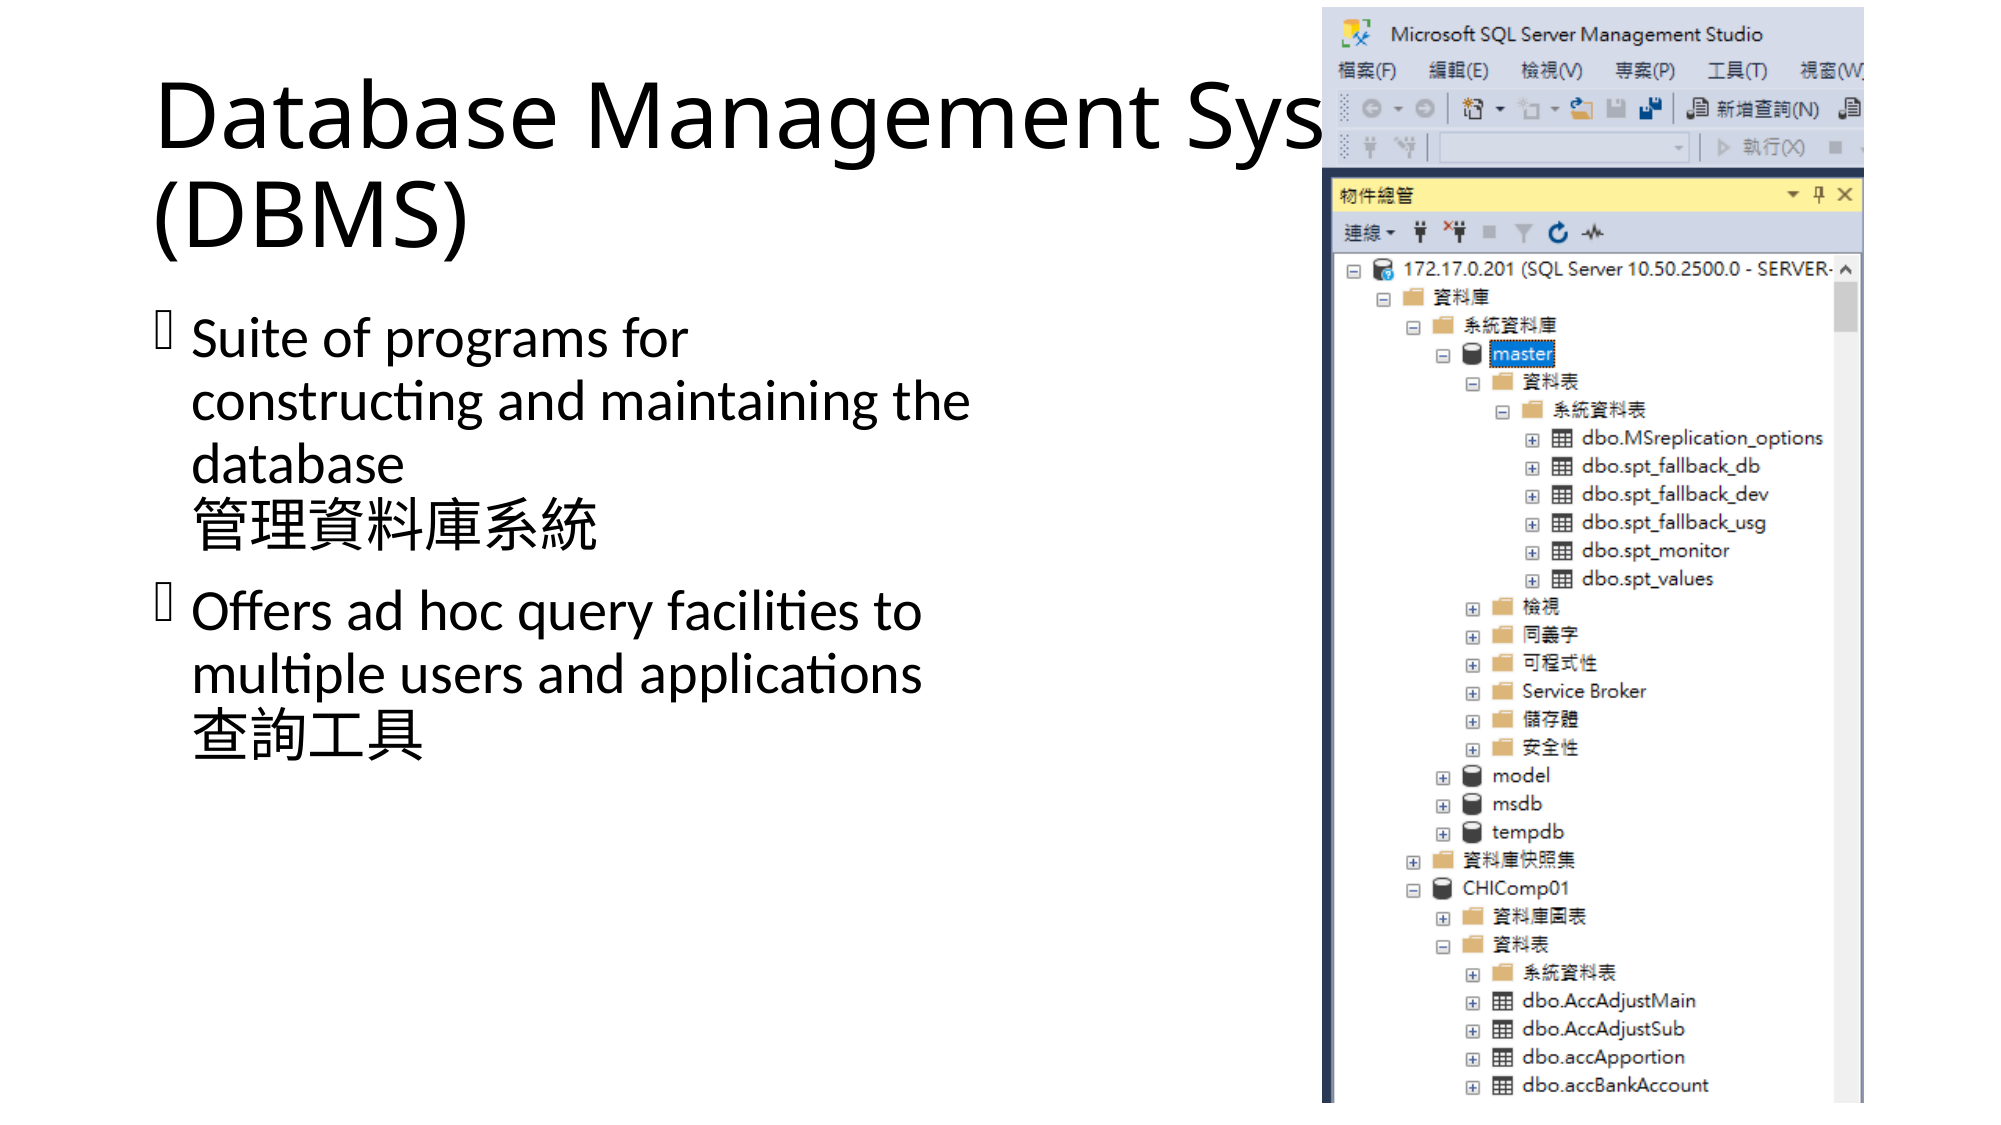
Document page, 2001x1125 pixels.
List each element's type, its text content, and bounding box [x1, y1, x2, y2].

picture [1322, 7, 1864, 1103]
title Database Management System (DBMS) [138, 60, 1322, 278]
list Suite of programs for constructing and maintaining the database 管理資料庫系統 Offers ad hoc query facilities to multiple users and applications 查詢工具 [138, 299, 989, 1014]
